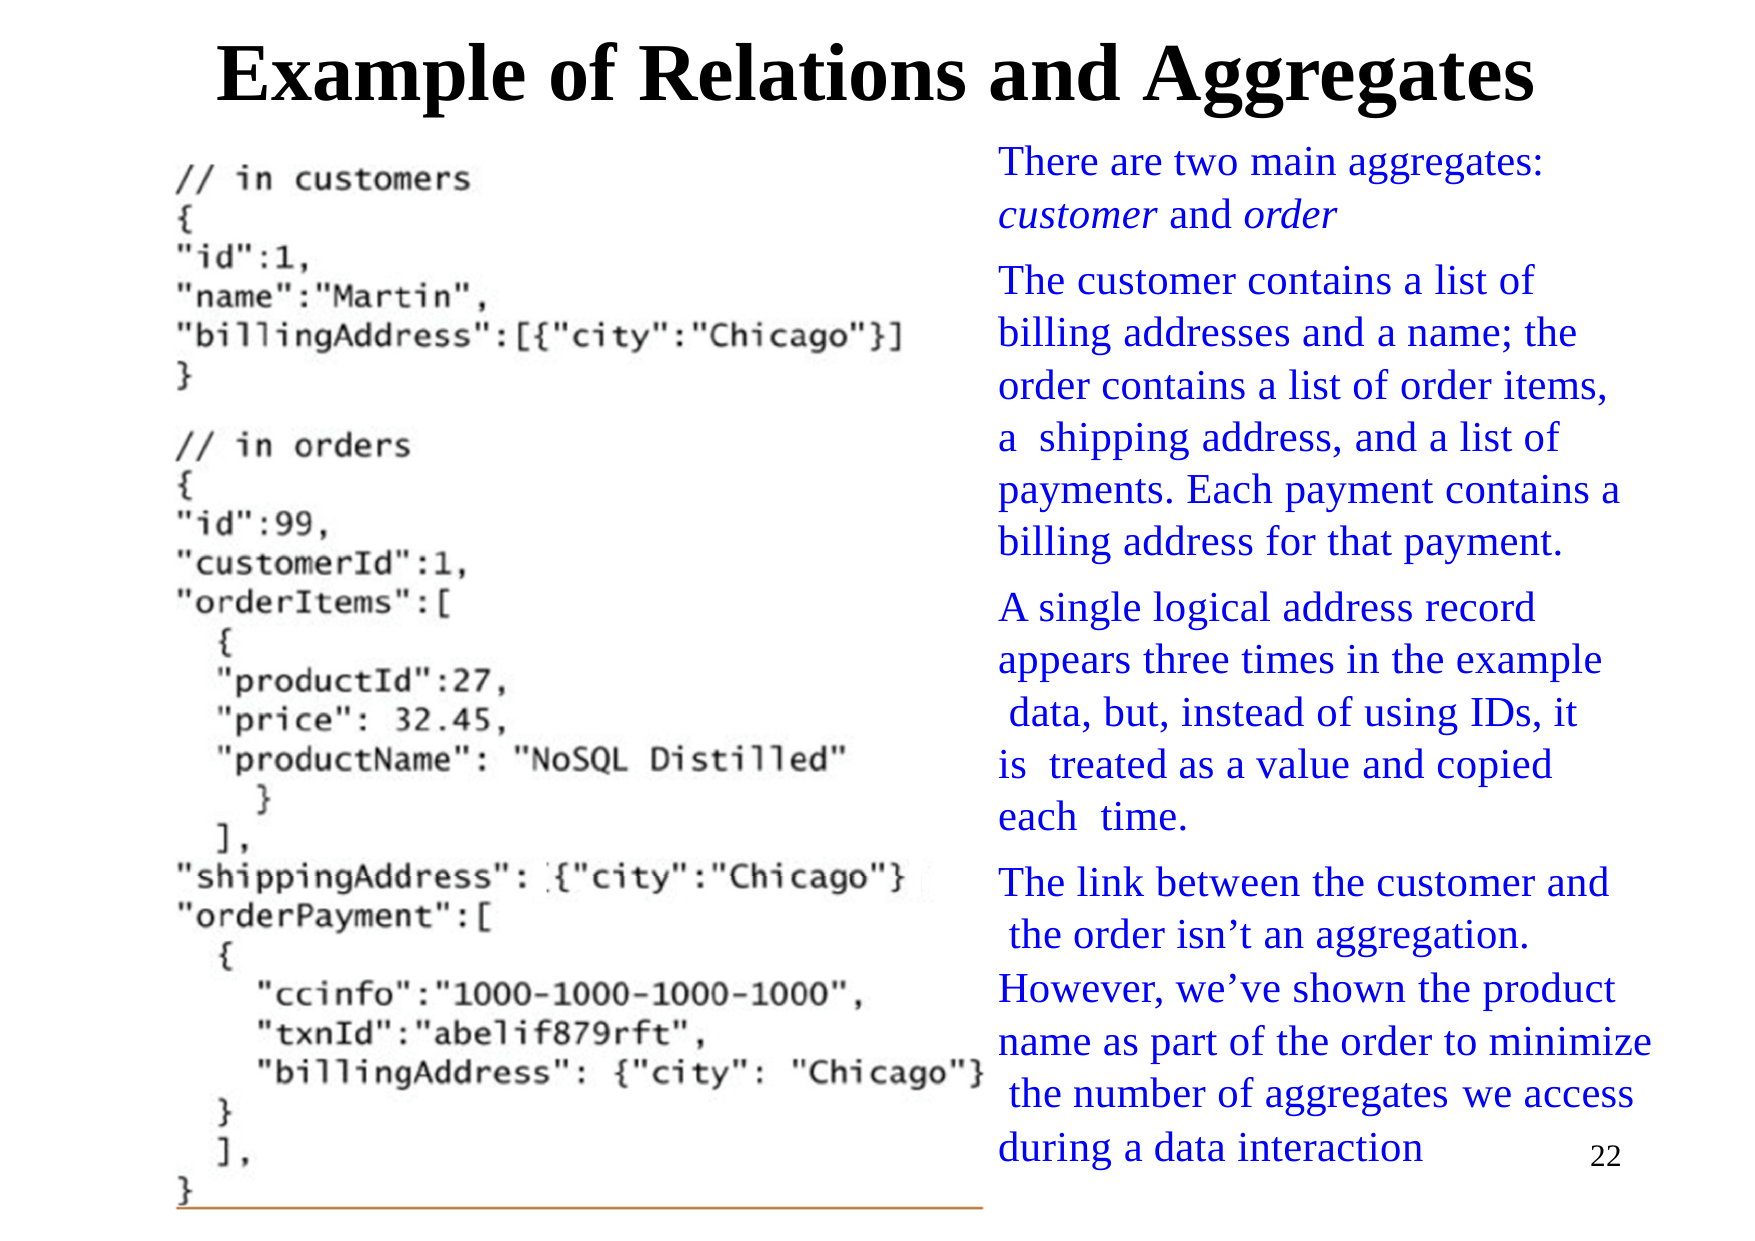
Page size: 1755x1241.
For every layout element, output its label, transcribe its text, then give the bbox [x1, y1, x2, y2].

text_box There are two main aggregates: customer and order The customer contains a list of billing addresses and a name; the order contains a list of order items, a shipping address, and a list of payments. Each payment contains a billing address for that payment. A single logical address record appears three times in the example data, but, instead of using IDs, it is treated as a value and copied each time. The link between the customer and the order isn’t an aggregation. However, we’ve shown the product name as part of the order to minimize the number of aggregates we access [996, 130, 1655, 1117]
text_box 22 [1588, 1132, 1625, 1174]
text_box during a data interaction [1079, 1115, 1426, 1170]
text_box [95, 145, 1074, 1240]
title Example of Relations and Aggregates [214, 15, 1542, 143]
